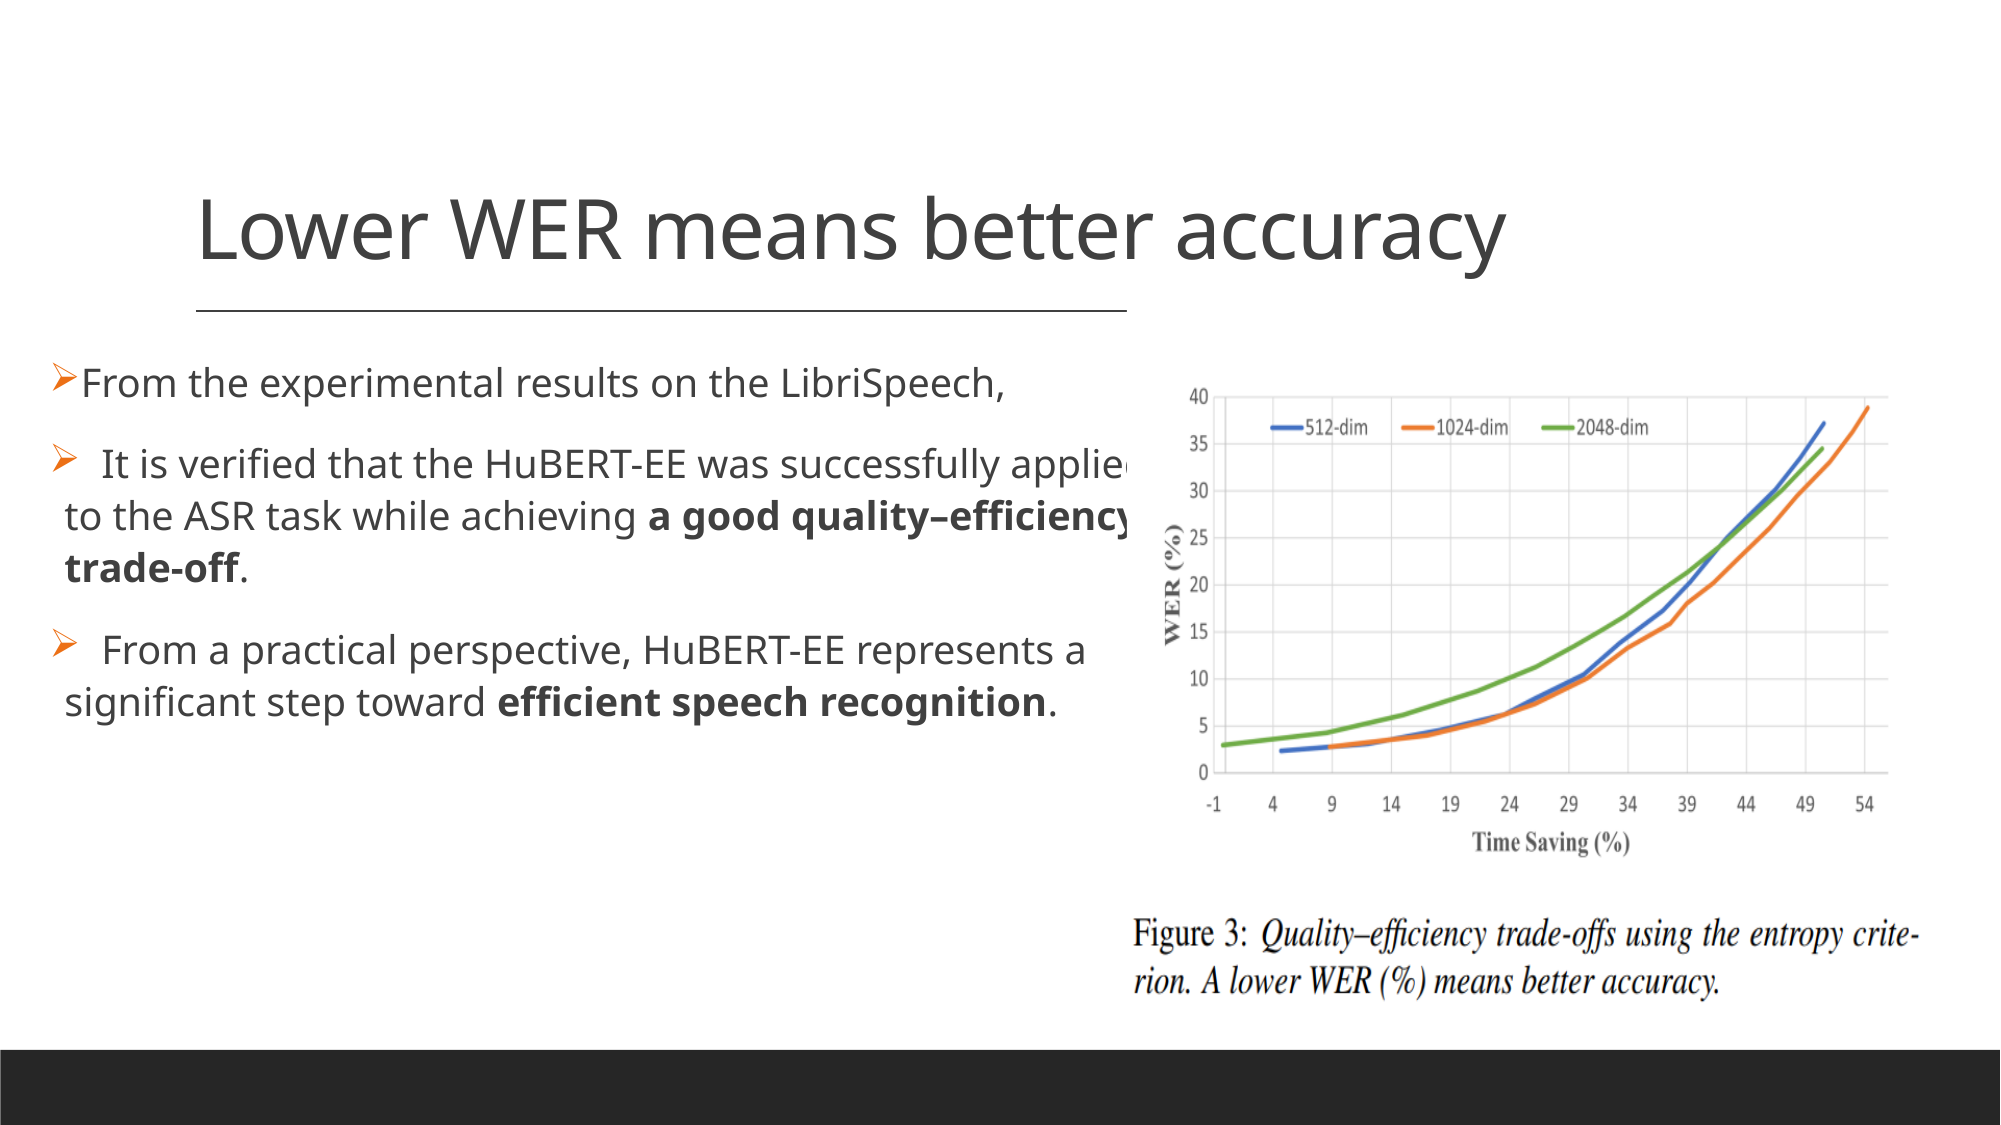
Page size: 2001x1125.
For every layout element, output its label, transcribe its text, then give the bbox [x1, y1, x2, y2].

title Lower WER means better accuracy [180, 47, 1830, 285]
list From the experimental results on the LibriSpeech, It is verified that the HuBERT-EE was successfully applied to the ASR task while achieving a good quality–efficiency trade-off. From a practical perspective, HuBERT-EE represents a significant step toward efficient speech recognition. [49, 345, 1123, 963]
picture [1126, 305, 1975, 1004]
